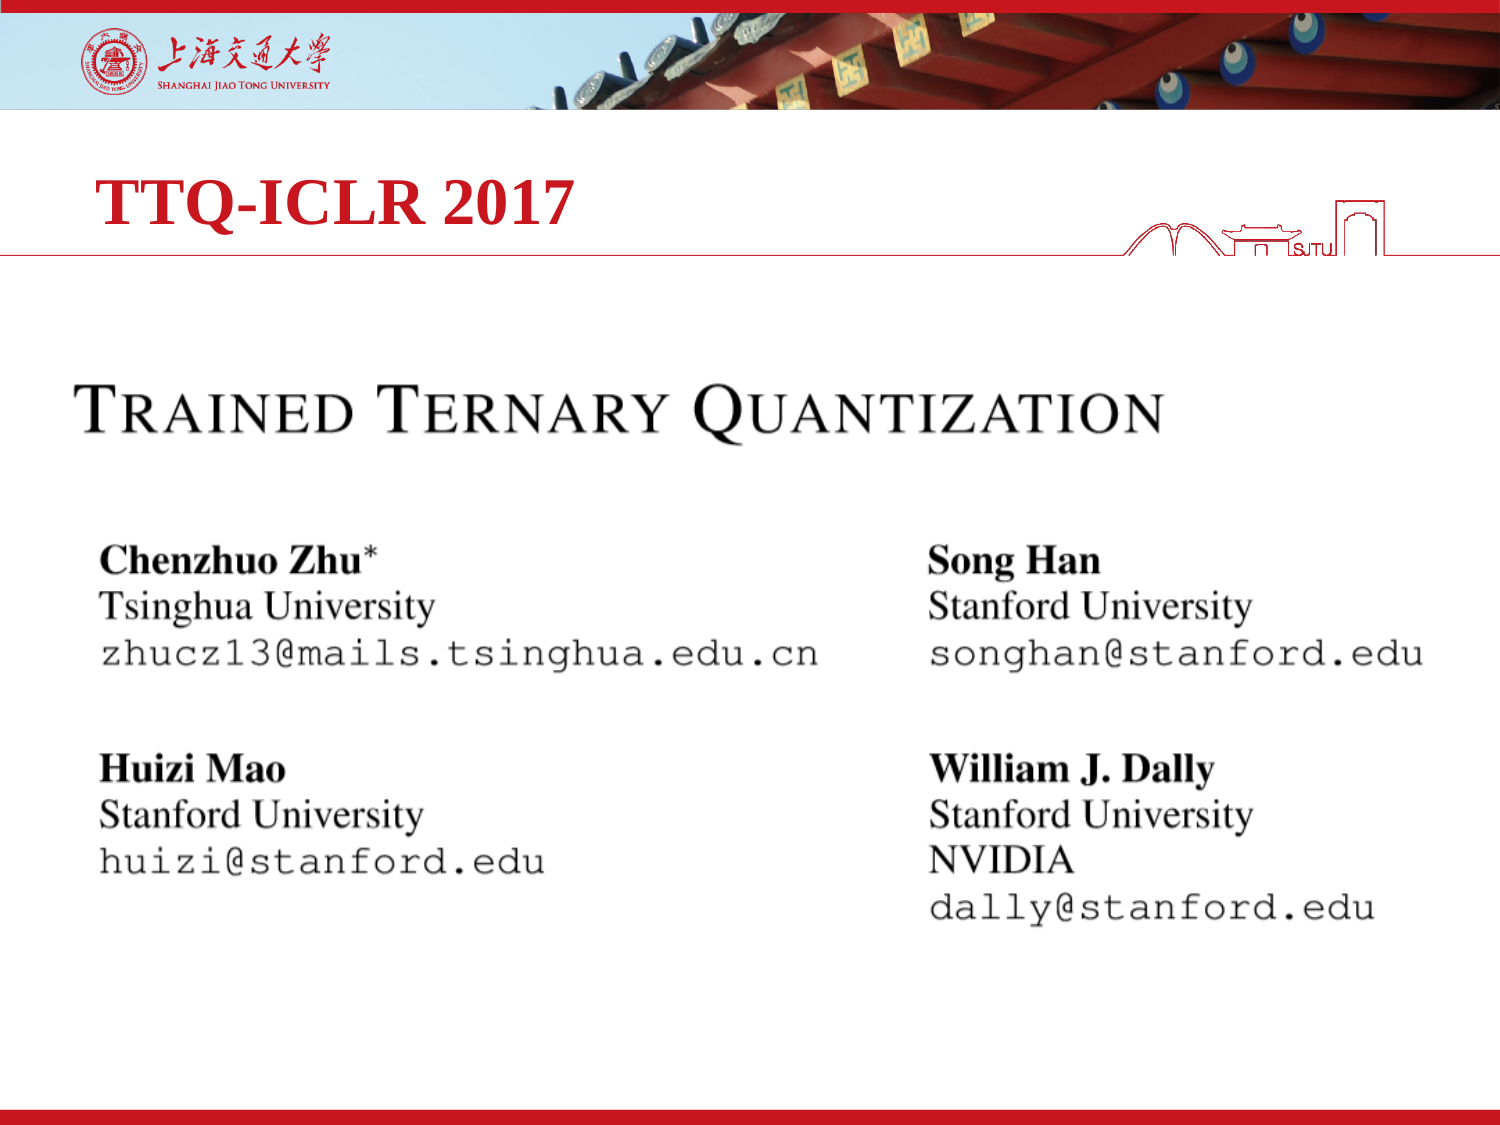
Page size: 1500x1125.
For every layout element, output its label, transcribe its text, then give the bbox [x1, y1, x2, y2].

picture [0, 200, 1500, 256]
picture [64, 364, 1455, 957]
title TTQ-ICLR 2017 [81, 159, 1455, 254]
picture [0, 0, 1500, 110]
